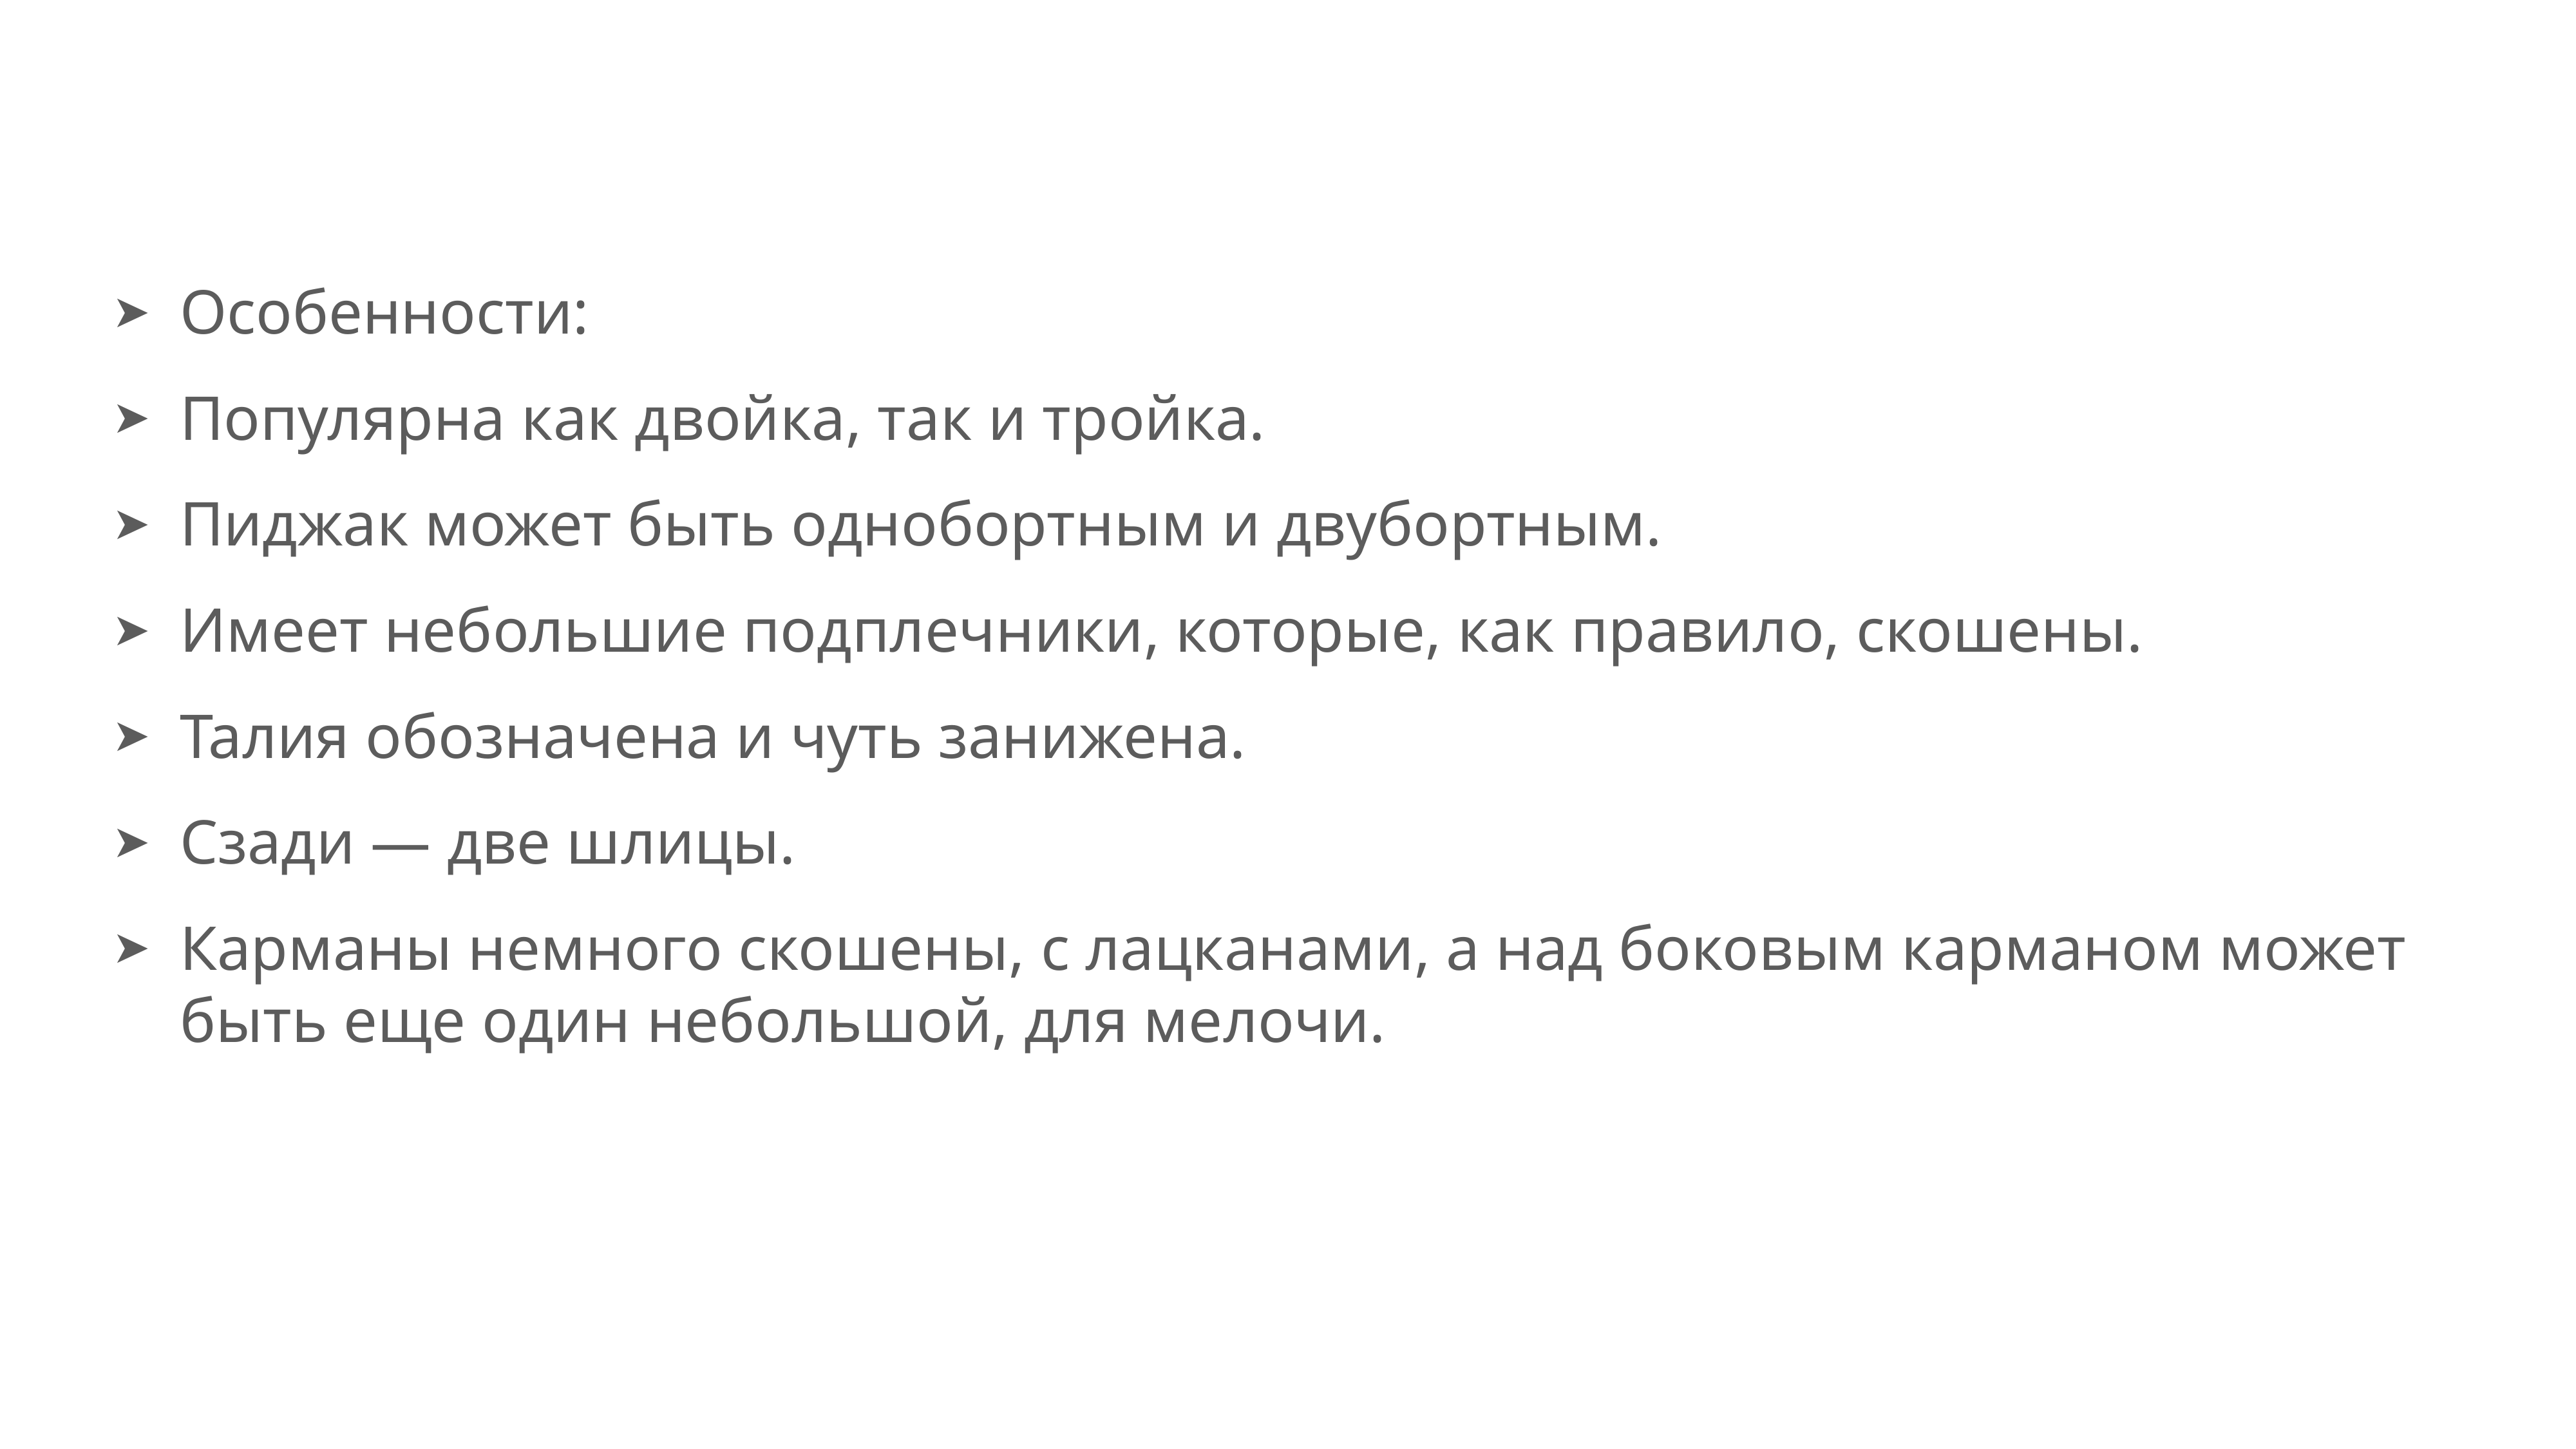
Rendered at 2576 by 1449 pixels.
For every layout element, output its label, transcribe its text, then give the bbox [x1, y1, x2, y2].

list Особенности: Популярна как двойка, так и тройка. Пиджак может быть однобортным и двубортным. Имеет небольшие подплечники, которые, как правило, скошены. Талия обозначена и чуть занижена. Сзади — две шлицы. Карманы немного скошены, с лацканами, а над боковым карманом может быть еще один небольшой, для мелочи. [107, 268, 2469, 1342]
